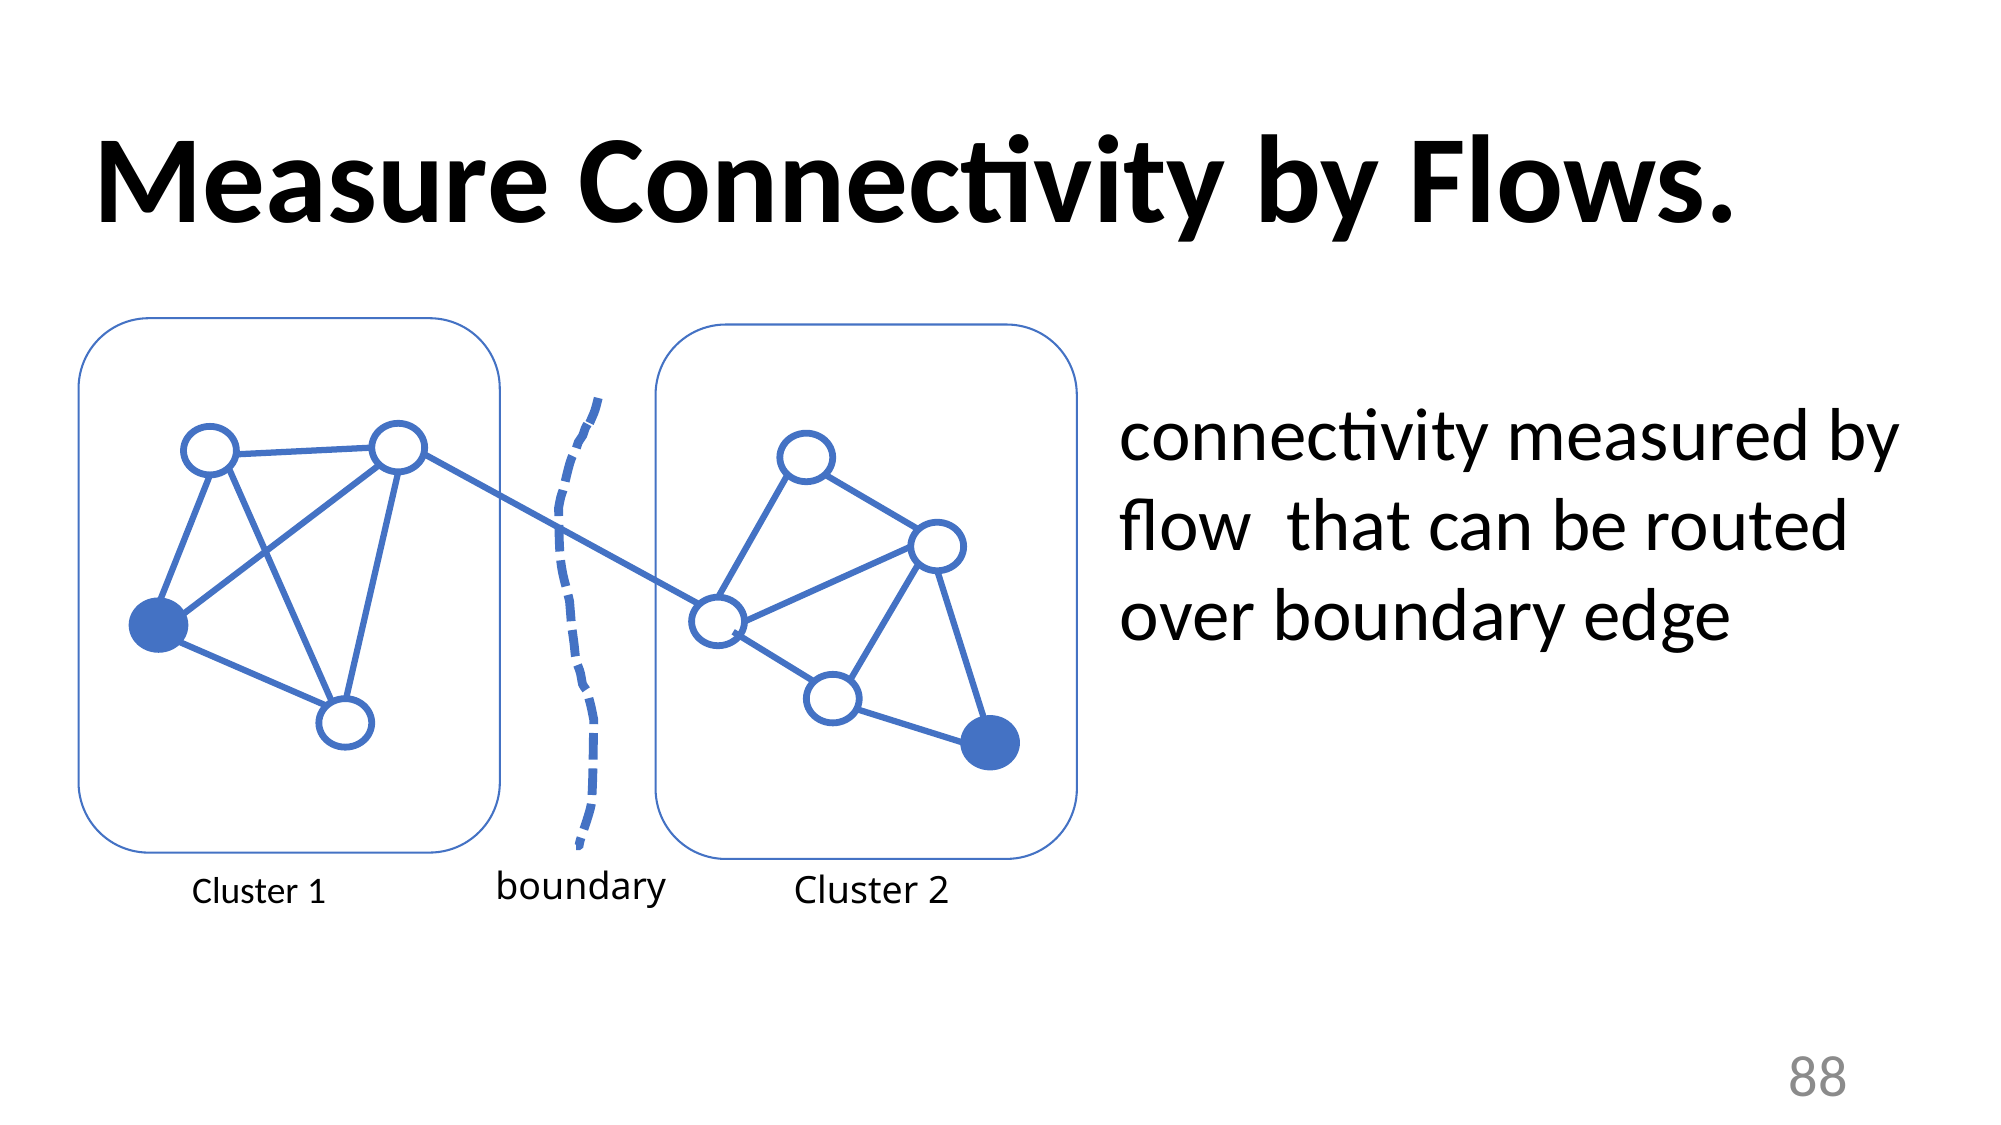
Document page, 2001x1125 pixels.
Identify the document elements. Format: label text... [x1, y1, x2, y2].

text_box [856, 709, 964, 743]
text_box [963, 718, 1017, 768]
text_box [910, 522, 964, 571]
text_box [691, 597, 745, 646]
title Measure Connectivity by Flows. [78, 87, 1863, 277]
text_box [183, 426, 237, 464]
text_box [573, 397, 599, 453]
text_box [345, 471, 399, 699]
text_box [718, 474, 788, 598]
text_box [806, 674, 860, 723]
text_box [234, 447, 372, 455]
text_box Cluster 2 [786, 858, 958, 919]
slide_number 88 [1412, 1042, 1863, 1103]
text_box [318, 698, 372, 748]
text_box boundary [487, 854, 674, 915]
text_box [228, 467, 333, 704]
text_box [179, 642, 327, 706]
text_box [655, 324, 1077, 859]
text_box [849, 563, 919, 681]
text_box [158, 474, 210, 605]
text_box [937, 570, 984, 719]
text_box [744, 546, 911, 622]
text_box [825, 474, 919, 530]
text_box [183, 464, 380, 614]
text_box [372, 423, 425, 472]
text_box [569, 605, 594, 846]
text_box [779, 433, 833, 482]
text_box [422, 453, 700, 605]
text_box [733, 631, 815, 682]
text_box [132, 600, 185, 650]
text_box Cluster 1 [184, 858, 343, 919]
text_box [78, 318, 500, 853]
